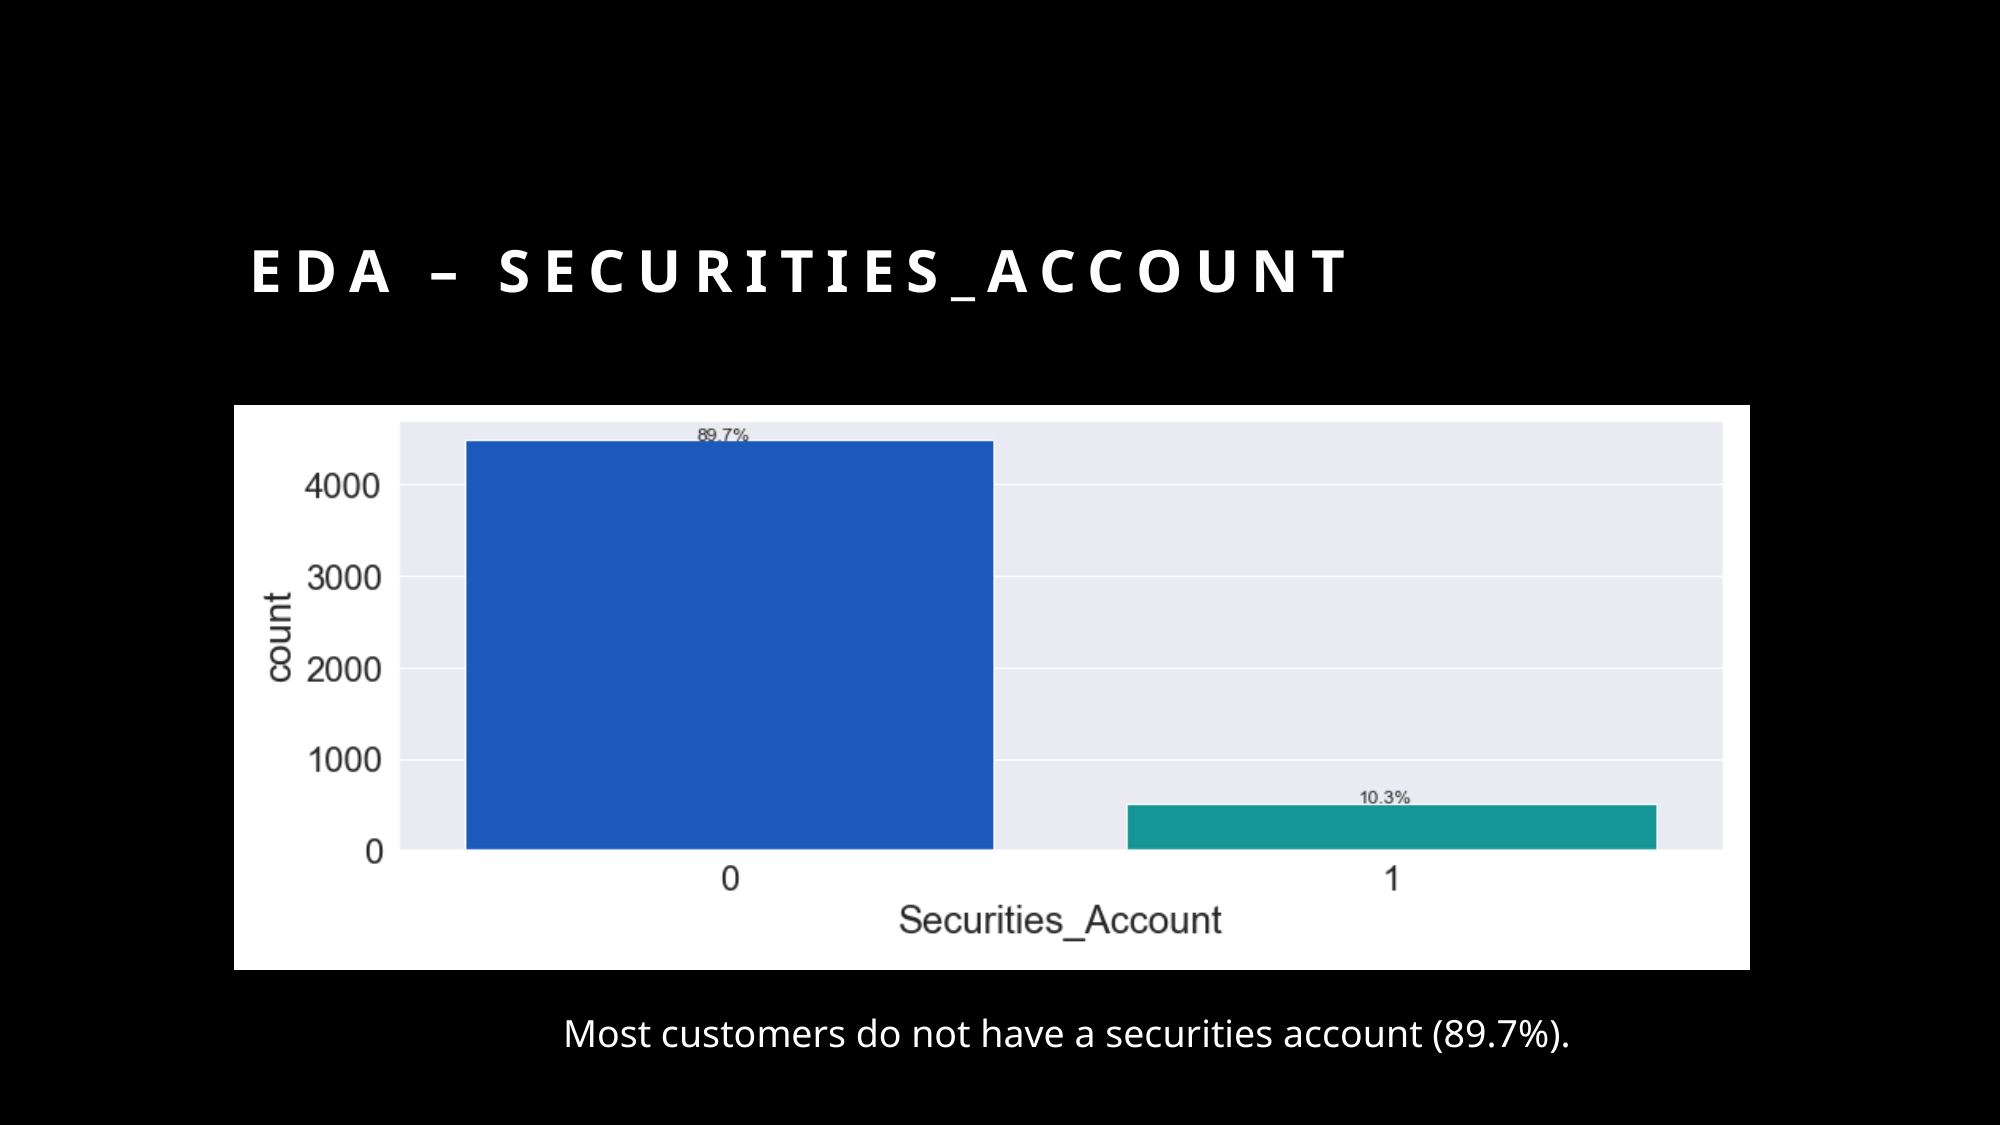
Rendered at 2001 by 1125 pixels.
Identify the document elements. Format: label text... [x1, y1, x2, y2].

title EDA – Securities_Account [234, 171, 1750, 313]
text_box Most customers do not have a securities account (89.7%). [548, 1002, 1587, 1062]
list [234, 405, 1750, 970]
